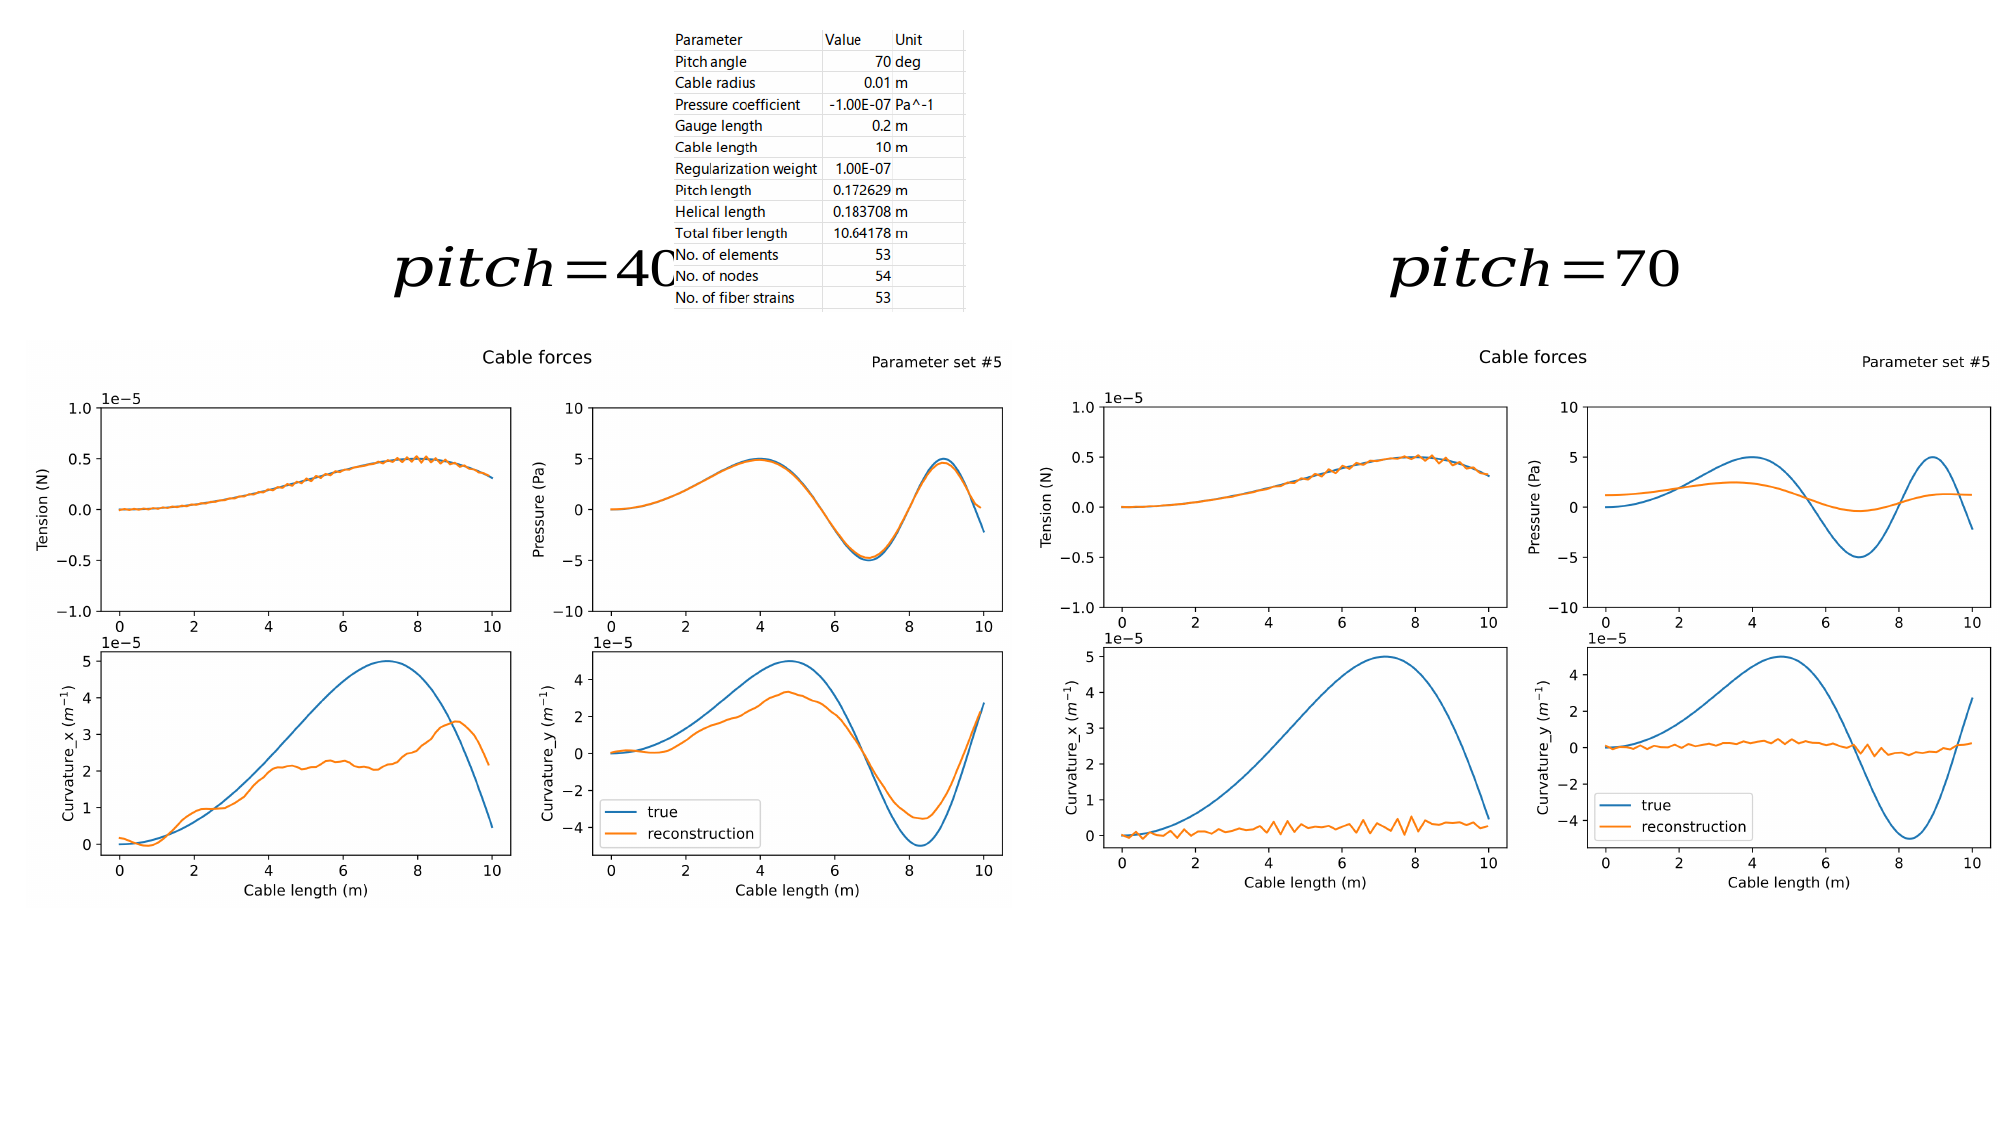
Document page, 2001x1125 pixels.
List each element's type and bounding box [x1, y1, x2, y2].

picture [26, 340, 1012, 909]
picture [1030, 340, 2000, 900]
picture [674, 30, 966, 312]
